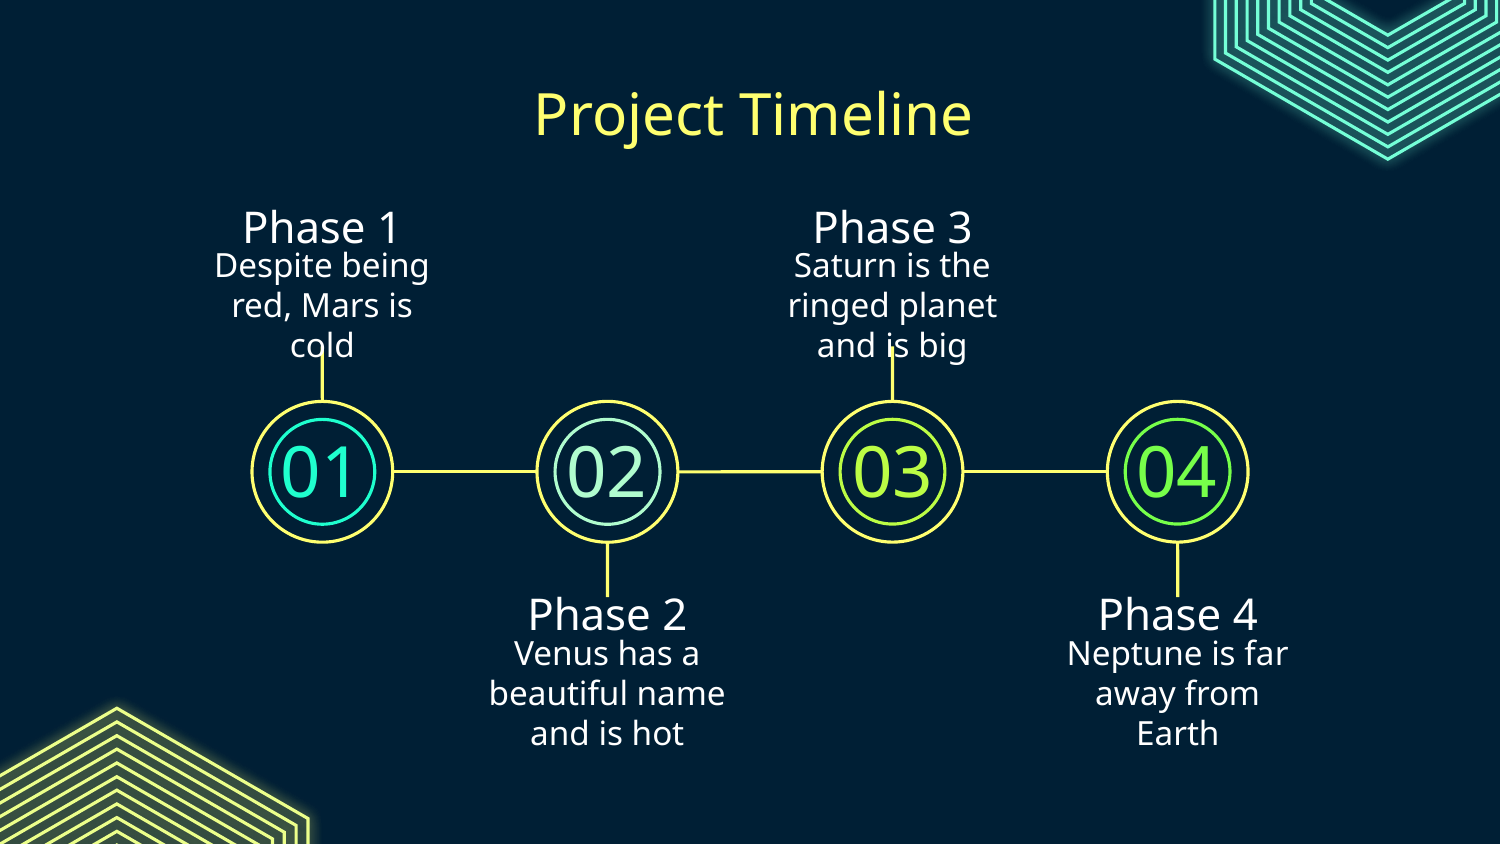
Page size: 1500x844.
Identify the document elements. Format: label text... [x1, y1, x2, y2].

text_box Saturn is the ringed planet and is big [757, 262, 1028, 347]
text_box Despite being red, Mars is cold [186, 262, 458, 347]
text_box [251, 346, 393, 543]
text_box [821, 346, 964, 543]
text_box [536, 401, 679, 598]
text_box Phase 2 [498, 597, 717, 629]
title Project Timeline [116, 88, 1390, 137]
text_box Phase 3 [783, 209, 1002, 242]
text_box Venus has a beautiful name and is hot [472, 650, 743, 735]
text_box Phase 4 [1069, 597, 1287, 629]
text_box Neptune is far away from Earth [1042, 650, 1313, 735]
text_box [1107, 401, 1249, 598]
text_box Phase 1 [213, 209, 431, 242]
